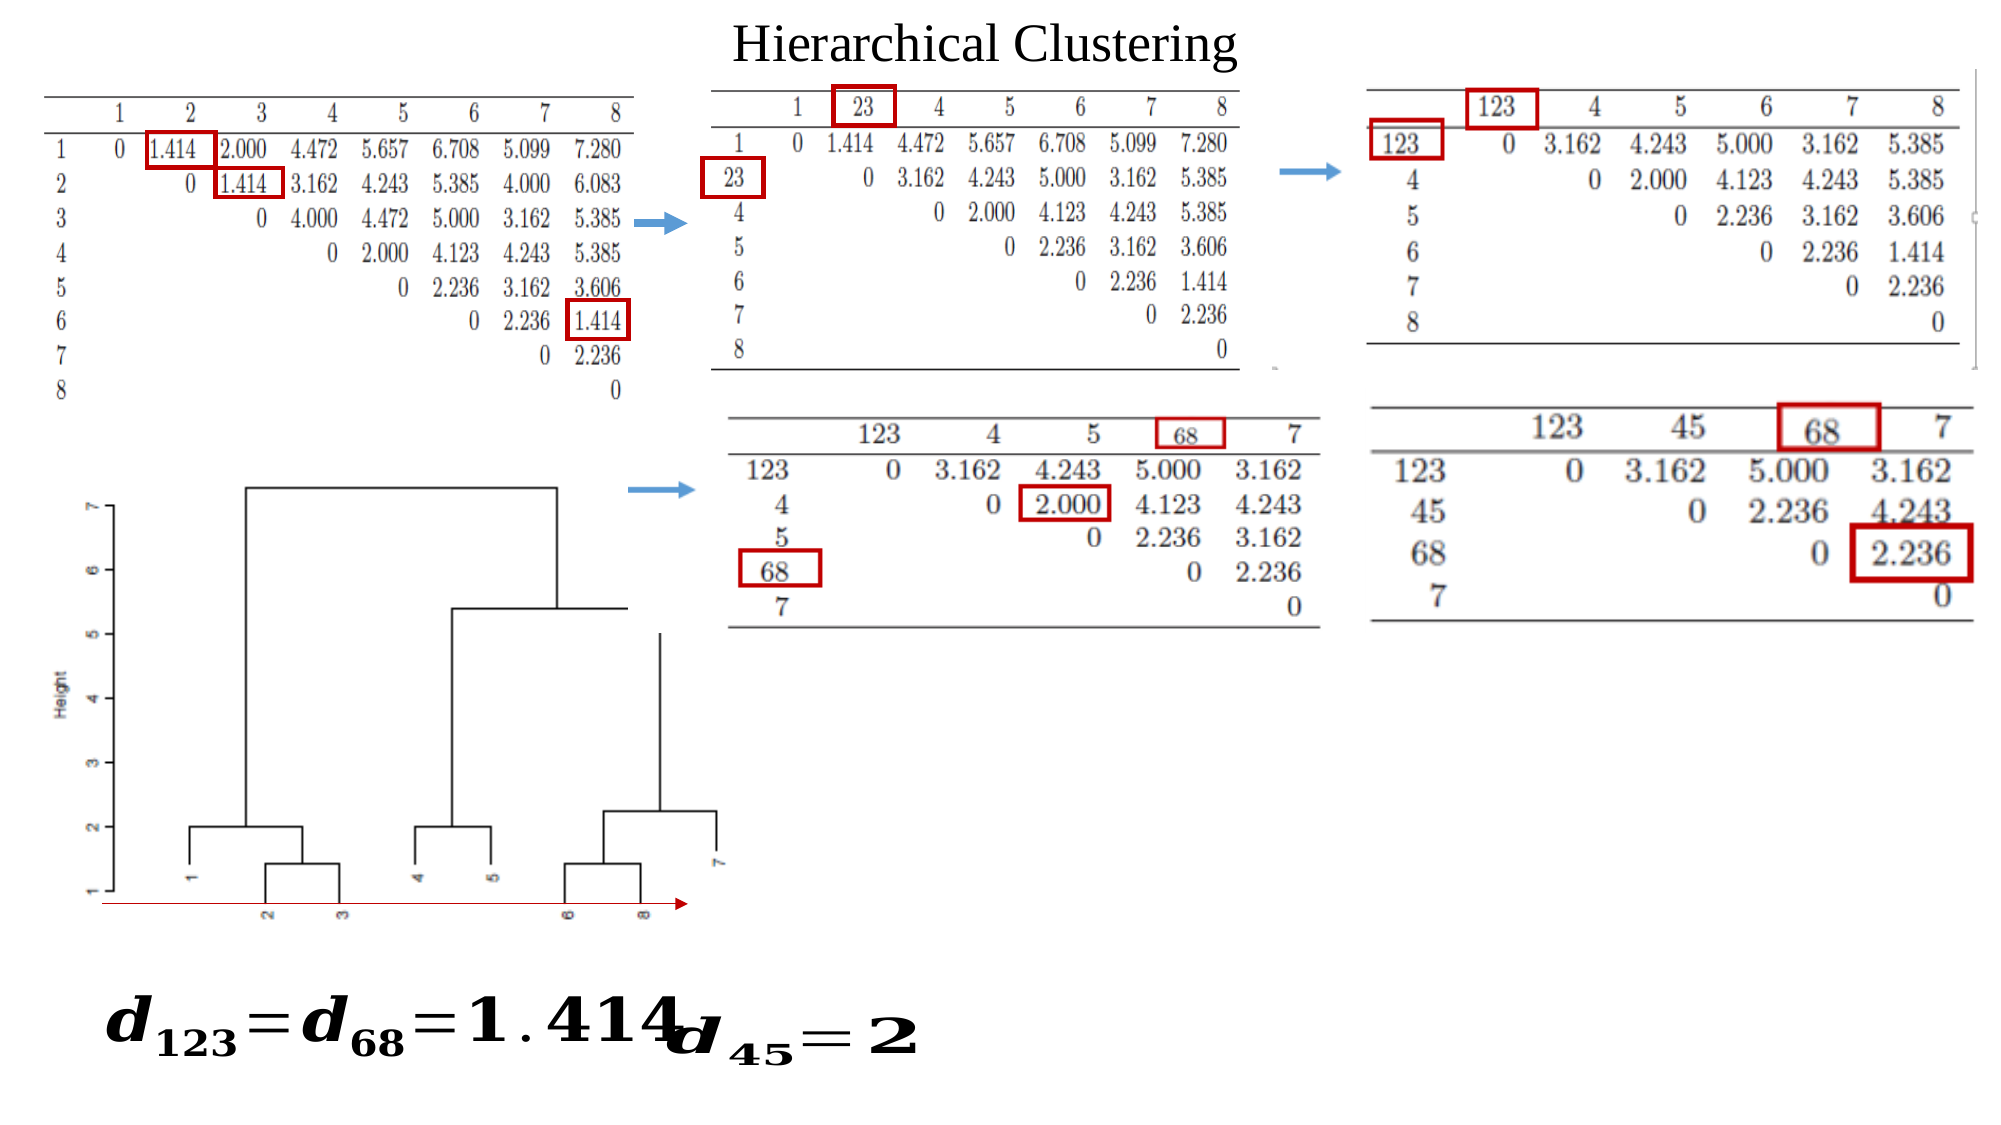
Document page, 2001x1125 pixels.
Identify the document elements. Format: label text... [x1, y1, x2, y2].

picture [1272, 69, 1978, 370]
text_box Hierarchical Clustering [18, 0, 1955, 145]
picture [1364, 388, 2000, 633]
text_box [41, 86, 1244, 407]
picture [18, 407, 1328, 947]
